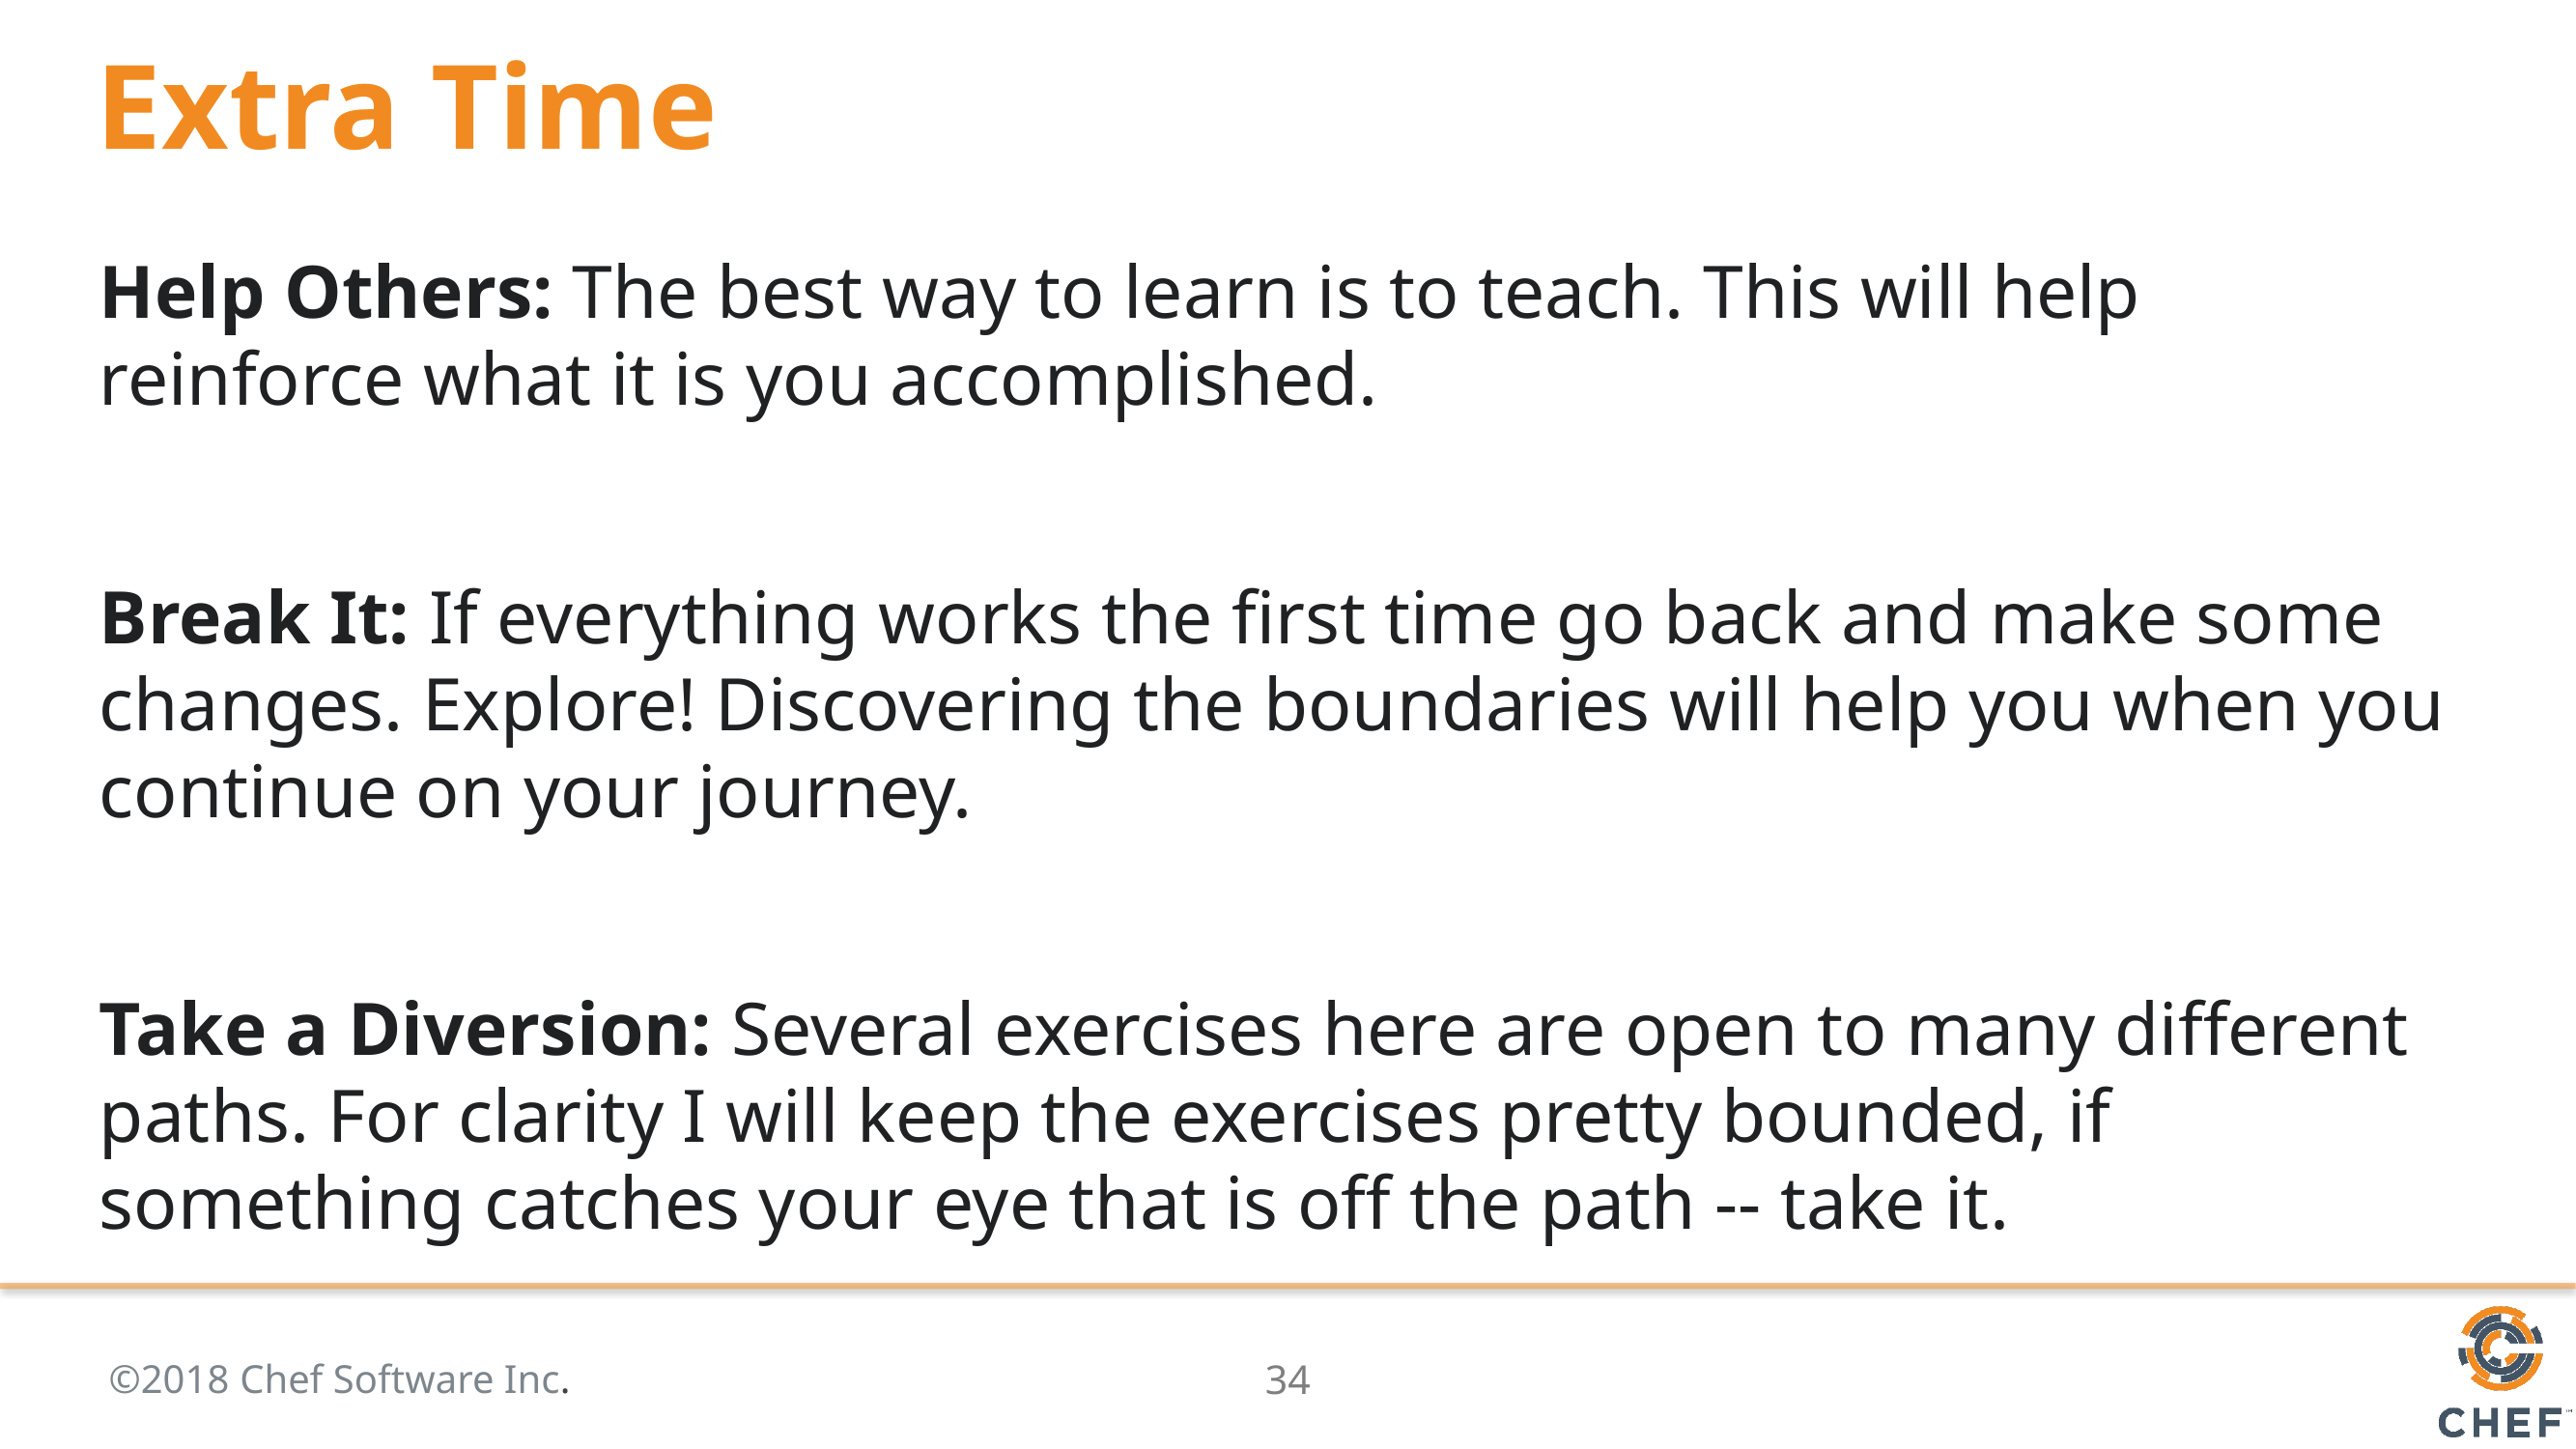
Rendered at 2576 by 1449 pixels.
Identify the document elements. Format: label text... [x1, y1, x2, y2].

list Help Others: The best way to learn is to teach. This will help reinforce what it is you accomplished. Break It: If everything works the first time go back and make some changes. Explore! Discovering the boundaries will help you when you continue on your journey. Take a Diversion: Several exercises here are open to many different paths. For clarity I will keep the exercises pretty bounded, if something catches your eye that is off the path -- take it. [99, 245, 2460, 1094]
picture [2428, 1290, 2576, 1449]
title Extra Time [96, 48, 2463, 180]
